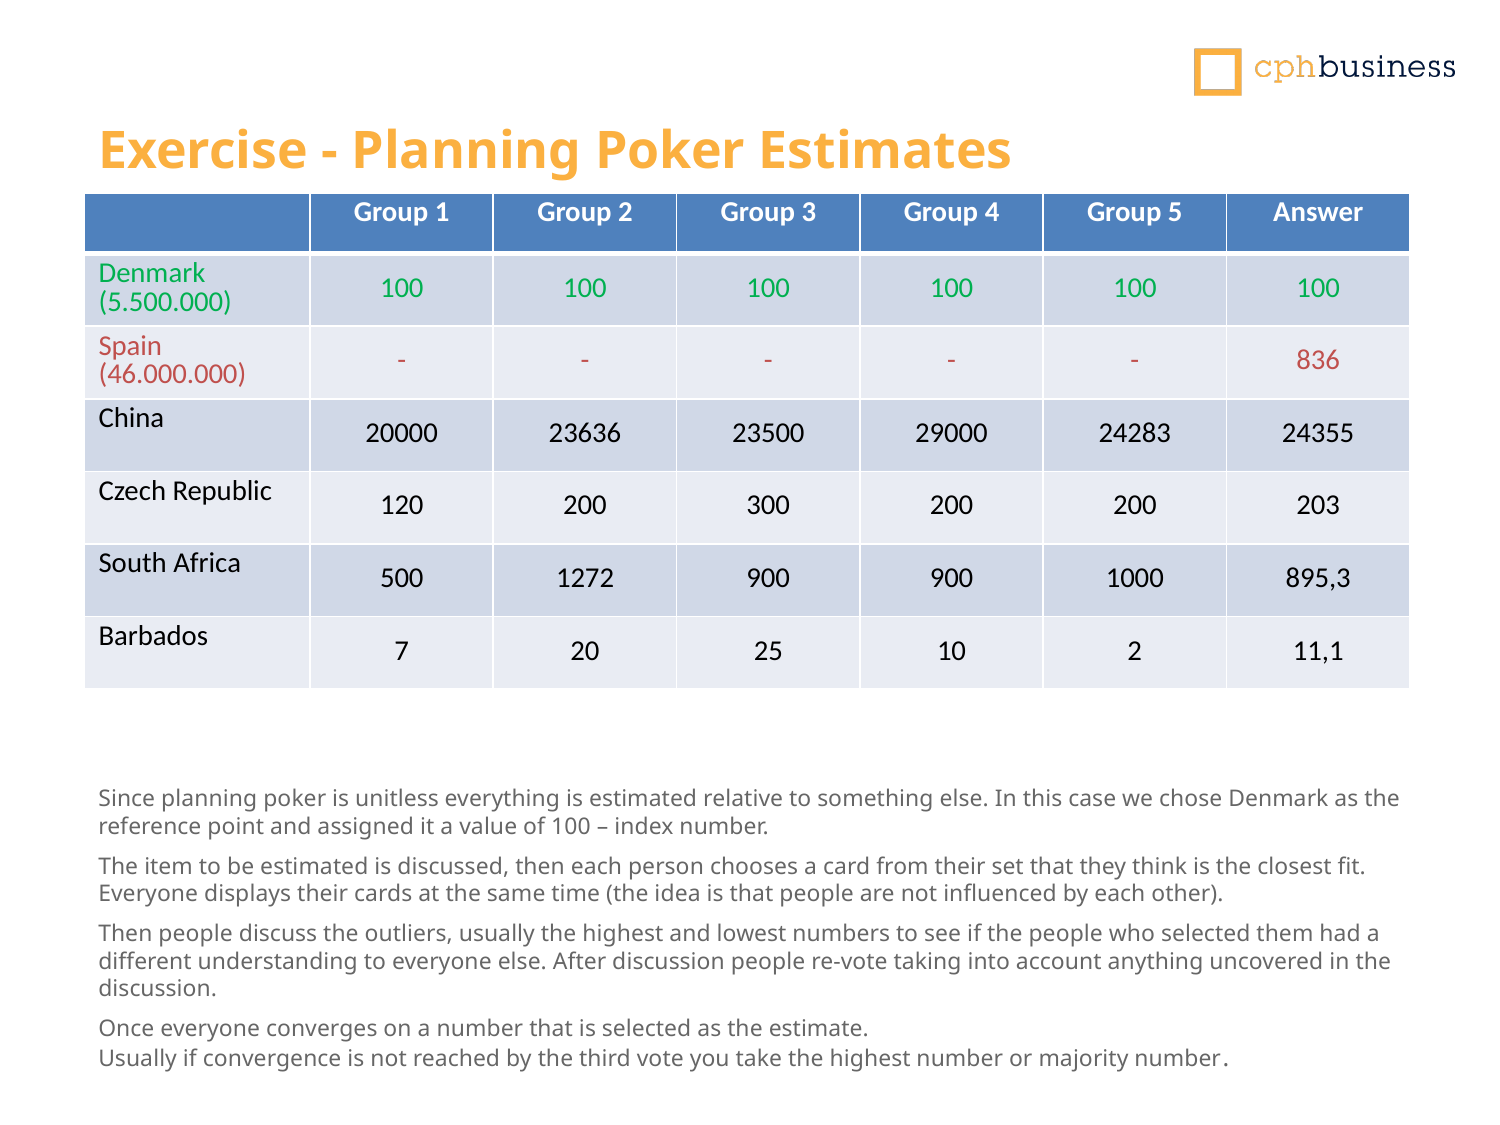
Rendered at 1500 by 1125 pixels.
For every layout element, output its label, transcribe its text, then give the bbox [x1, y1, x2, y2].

table_header [85, 194, 309, 251]
table_cell 900 [677, 545, 859, 616]
table_header Answer [1227, 194, 1409, 251]
table_cell 23636 [494, 400, 676, 471]
table_cell 300 [677, 472, 859, 543]
table_cell South Africa [85, 545, 309, 616]
picture [1147, 1, 1500, 143]
table_cell 2 [1044, 617, 1226, 688]
table_cell 100 [494, 256, 676, 325]
table_cell 200 [1044, 472, 1226, 543]
table_cell 836 [1227, 327, 1409, 398]
table_cell 24355 [1227, 400, 1409, 471]
table_cell 100 [311, 256, 492, 325]
table_cell 24283 [1044, 400, 1226, 471]
table_cell 25 [677, 617, 859, 688]
table_cell 895,3 [1227, 545, 1409, 616]
table_header Group 3 [677, 194, 859, 251]
table_cell 1272 [494, 545, 676, 616]
table_cell 200 [861, 472, 1042, 543]
table_cell - [311, 327, 492, 398]
table_cell Czech Republic [85, 472, 309, 543]
table_cell Barbados [85, 617, 309, 688]
table_header Group 2 [494, 194, 676, 251]
text_box Since planning poker is unitless everything is estimated relative to something else. In this case we chose Denmark as the reference point and assigned it a value of 100 – index number. The item to be estimated is discussed, then each person chooses a card from their set that they think is the closest fit. Everyone displays their cards at the same time (the idea is that people are not influenced by each other). Then people discuss the outliers, usually the highest and lowest numbers to see if the people who selected them had a different understanding to everyone else. After discussion people re-vote taking into account anything uncovered in the discussion. Once everyone converges on a number that is selected as the estimate. Usually if convergence is not reached by the third vote you take the highest number or majority number. [83, 776, 1439, 1079]
table_header Group 1 [311, 194, 492, 251]
table_cell 100 [677, 256, 859, 325]
table_cell - [494, 327, 676, 398]
table_cell 23500 [677, 400, 859, 471]
table_cell 100 [1044, 256, 1226, 325]
table_cell 900 [861, 545, 1042, 616]
table_cell 100 [861, 256, 1042, 325]
table_cell 203 [1227, 472, 1409, 543]
table_cell - [1044, 327, 1226, 398]
table_cell 10 [861, 617, 1042, 688]
table_cell - [677, 327, 859, 398]
table_cell 20 [494, 617, 676, 688]
table_cell 100 [1227, 256, 1409, 325]
table_cell 500 [311, 545, 492, 616]
list Exercise - Planning Poker Estimates [83, 109, 1411, 192]
table_cell 200 [494, 472, 676, 543]
table_cell 1000 [1044, 545, 1226, 616]
table_cell 120 [311, 472, 492, 543]
table_cell China [85, 400, 309, 471]
table_cell - [861, 327, 1042, 398]
table_cell 29000 [861, 400, 1042, 471]
table_cell Spain (46.000.000) [85, 327, 309, 398]
table_cell 20000 [311, 400, 492, 471]
table_cell 7 [311, 617, 492, 688]
table_header Group 4 [861, 194, 1042, 251]
table_cell 11,1 [1227, 617, 1409, 688]
table_header Group 5 [1044, 194, 1226, 251]
table_cell Denmark (5.500.000) [85, 256, 309, 325]
